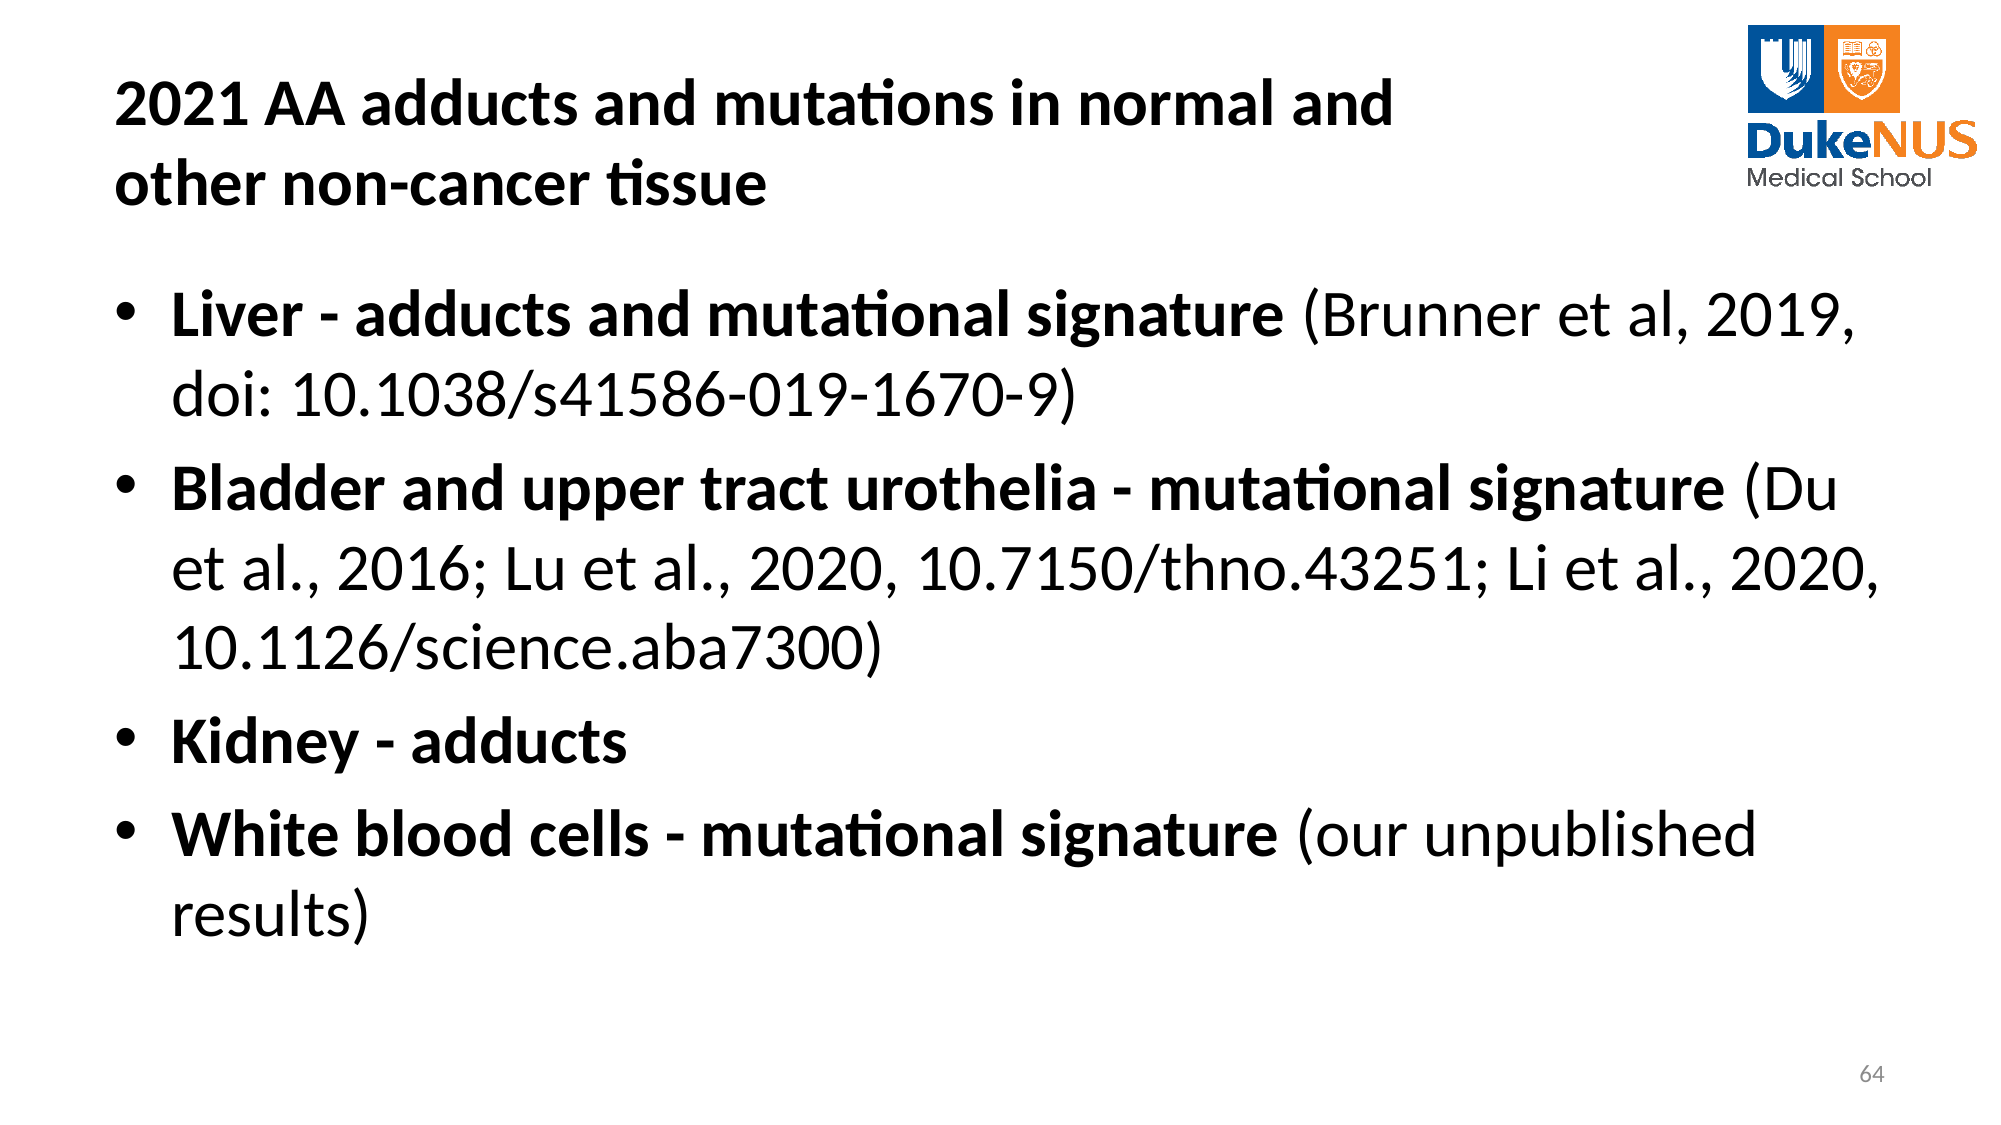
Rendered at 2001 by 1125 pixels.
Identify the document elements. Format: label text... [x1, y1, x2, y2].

slide_number 64 [1433, 1042, 1900, 1103]
title 2021 AA adducts and mutations in normal and other non-cancer tissue [99, 45, 1550, 233]
list Liver - adducts and mutational signature (Brunner et al, 2019, doi: 10.1038/s41586-019-1670-9) Bladder and upper tract urothelia - mutational signature (Du et al., 2016; Lu et al., 2020, 10.7150/thno.43251; Li et al., 2020, 10.1126/science.aba7300) Kidney - adducts White blood cells - mutational signature (our unpublished results) [99, 262, 1900, 1005]
picture [1737, 12, 1978, 189]
